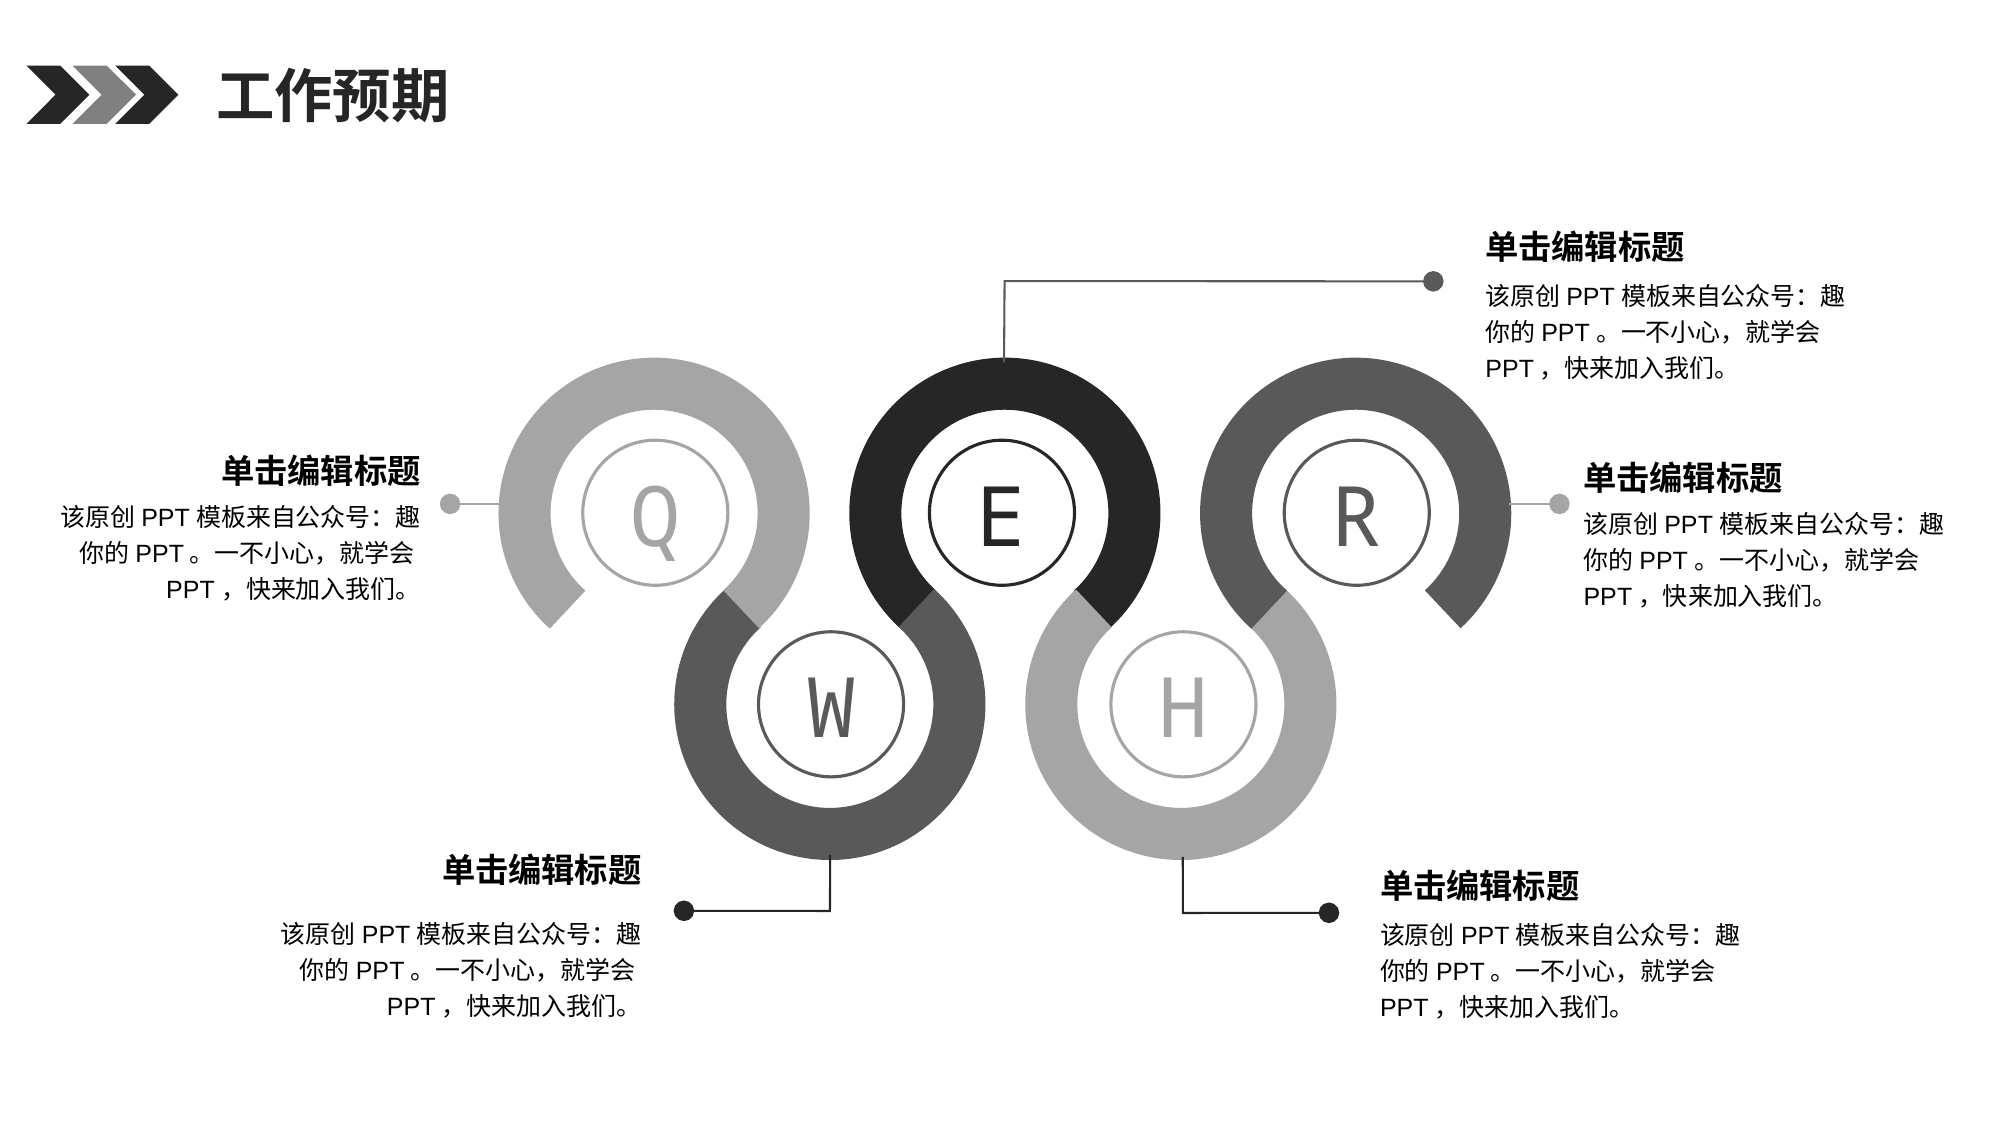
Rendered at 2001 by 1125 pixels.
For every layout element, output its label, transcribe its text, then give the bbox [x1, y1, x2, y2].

text_box 该原创PPT模板来自公众号：趣你的PPT。一不小心，就学会PPT，快来加入我们。 [1583, 502, 1967, 611]
text_box Q [581, 439, 729, 587]
text_box [673, 854, 832, 922]
text_box 单击编辑标题 [208, 442, 421, 491]
text_box R [1283, 439, 1431, 587]
text_box [1003, 271, 1444, 363]
text_box 该原创PPT模板来自公众号：趣你的PPT。一不小心，就学会PPT，快来加入我们。 [258, 912, 642, 1021]
text_box [699, 607, 961, 836]
text_box [1181, 856, 1340, 924]
text_box 该原创PPT模板来自公众号：趣你的PPT。一不小心，就学会PPT，快来加入我们。 [38, 495, 421, 604]
text_box 该原创PPT模板来自公众号：趣你的PPT。一不小心，就学会PPT，快来加入我们。 [1485, 274, 1869, 383]
text_box [1225, 382, 1487, 611]
text_box 单击编辑标题 [1379, 856, 1593, 905]
text_box W [757, 630, 905, 778]
text_box [1050, 607, 1312, 836]
text_box [523, 382, 785, 611]
text_box H [1109, 630, 1258, 778]
text_box [874, 382, 1136, 609]
text_box 单击编辑标题 [1485, 218, 1698, 267]
text_box 单击编辑标题 [1583, 449, 1796, 498]
text_box 该原创PPT模板来自公众号：趣你的PPT。一不小心，就学会PPT，快来加入我们。 [1380, 913, 1763, 1022]
text_box 单击编辑标题 [428, 841, 642, 890]
text_box E [928, 439, 1076, 587]
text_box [26, 51, 466, 138]
